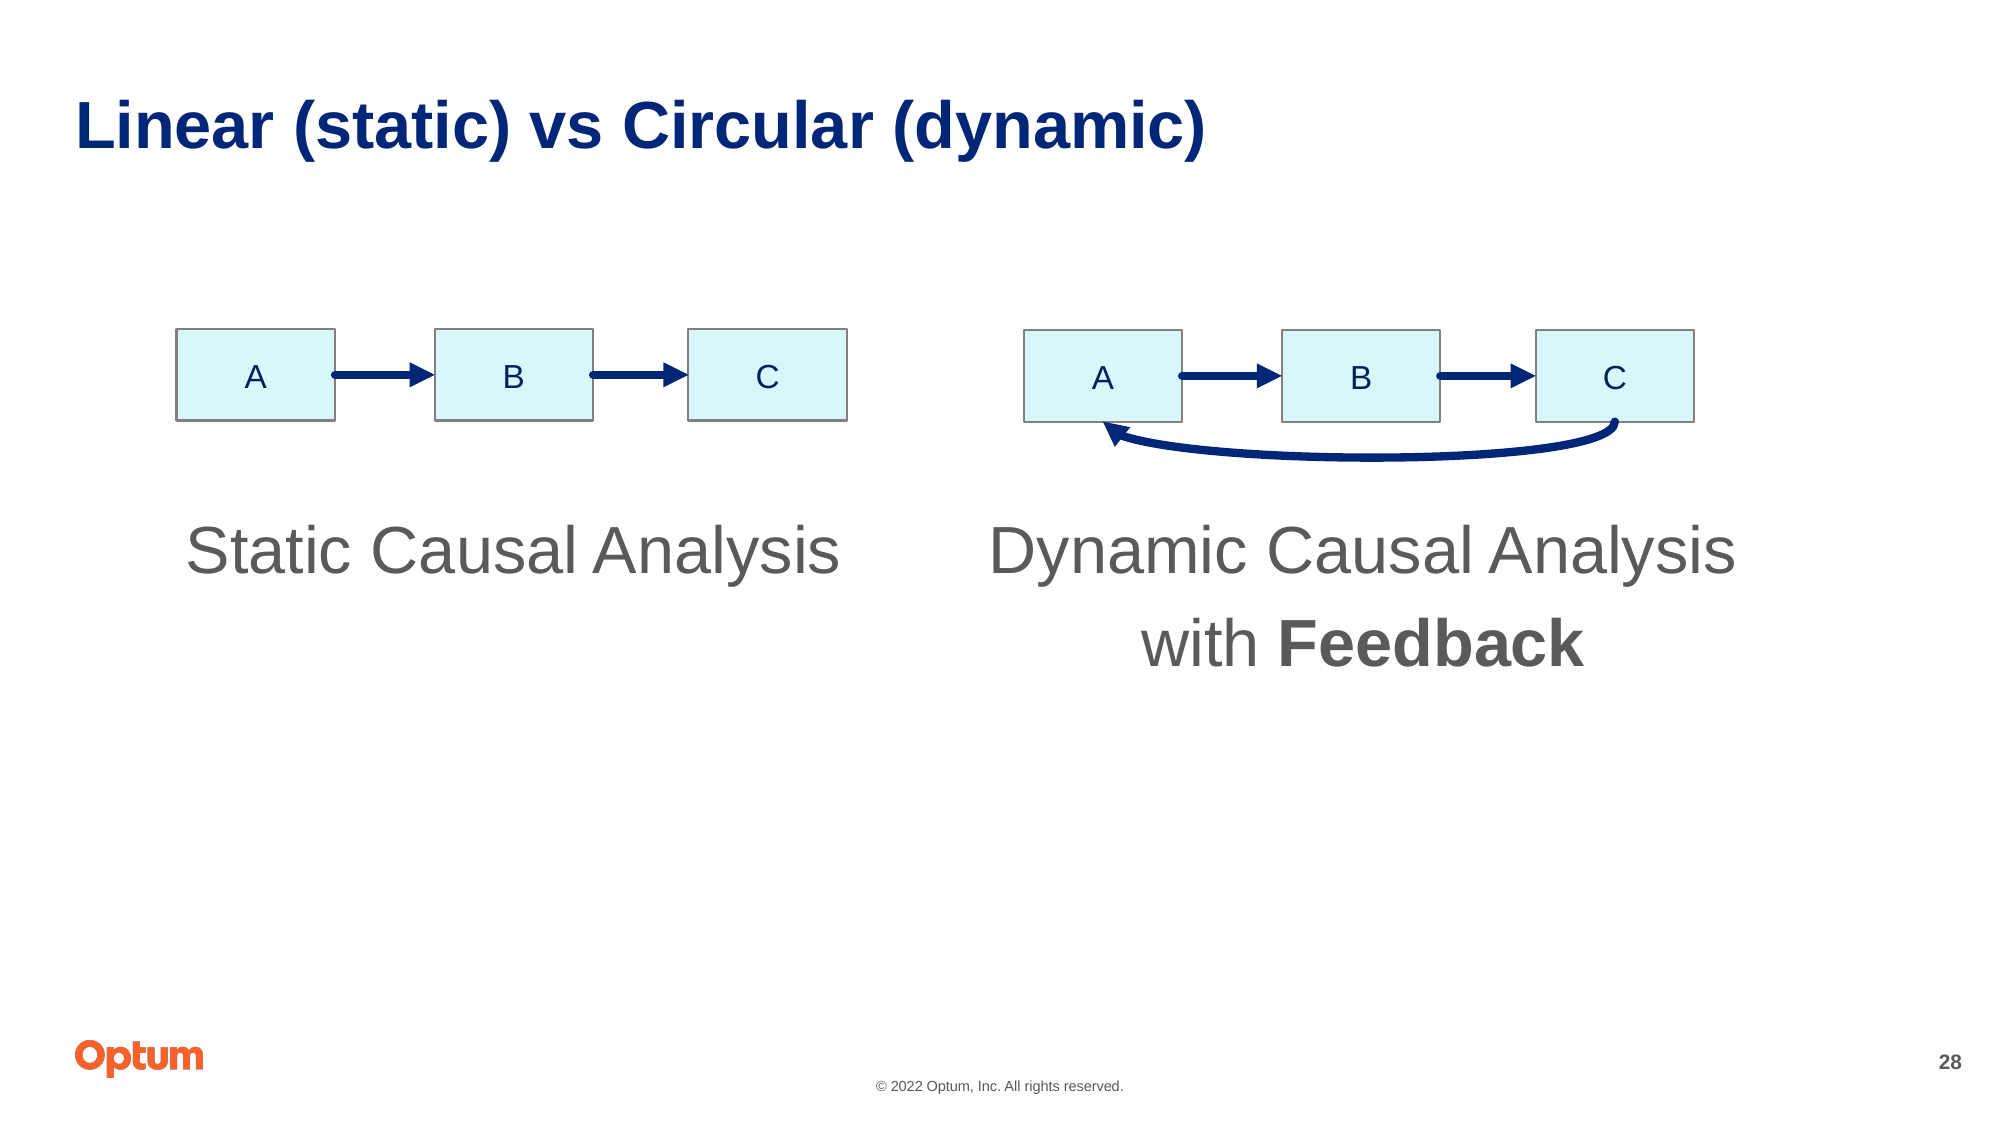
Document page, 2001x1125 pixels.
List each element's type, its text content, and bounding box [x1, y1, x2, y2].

text_box B [1361, 329, 1441, 423]
text_box A [175, 328, 336, 422]
text_box C [1535, 329, 1695, 423]
title Linear (static) vs Circular (dynamic) [75, 91, 1650, 164]
text_box Static Causal Analysis [185, 506, 842, 587]
text_box C [687, 328, 848, 422]
text_box B [434, 328, 594, 422]
text_box B [1281, 329, 1358, 423]
picture [75, 1040, 203, 1078]
text_box Dynamic Causal Analysis with Feedback [988, 506, 1738, 680]
text_box A [1023, 329, 1183, 423]
